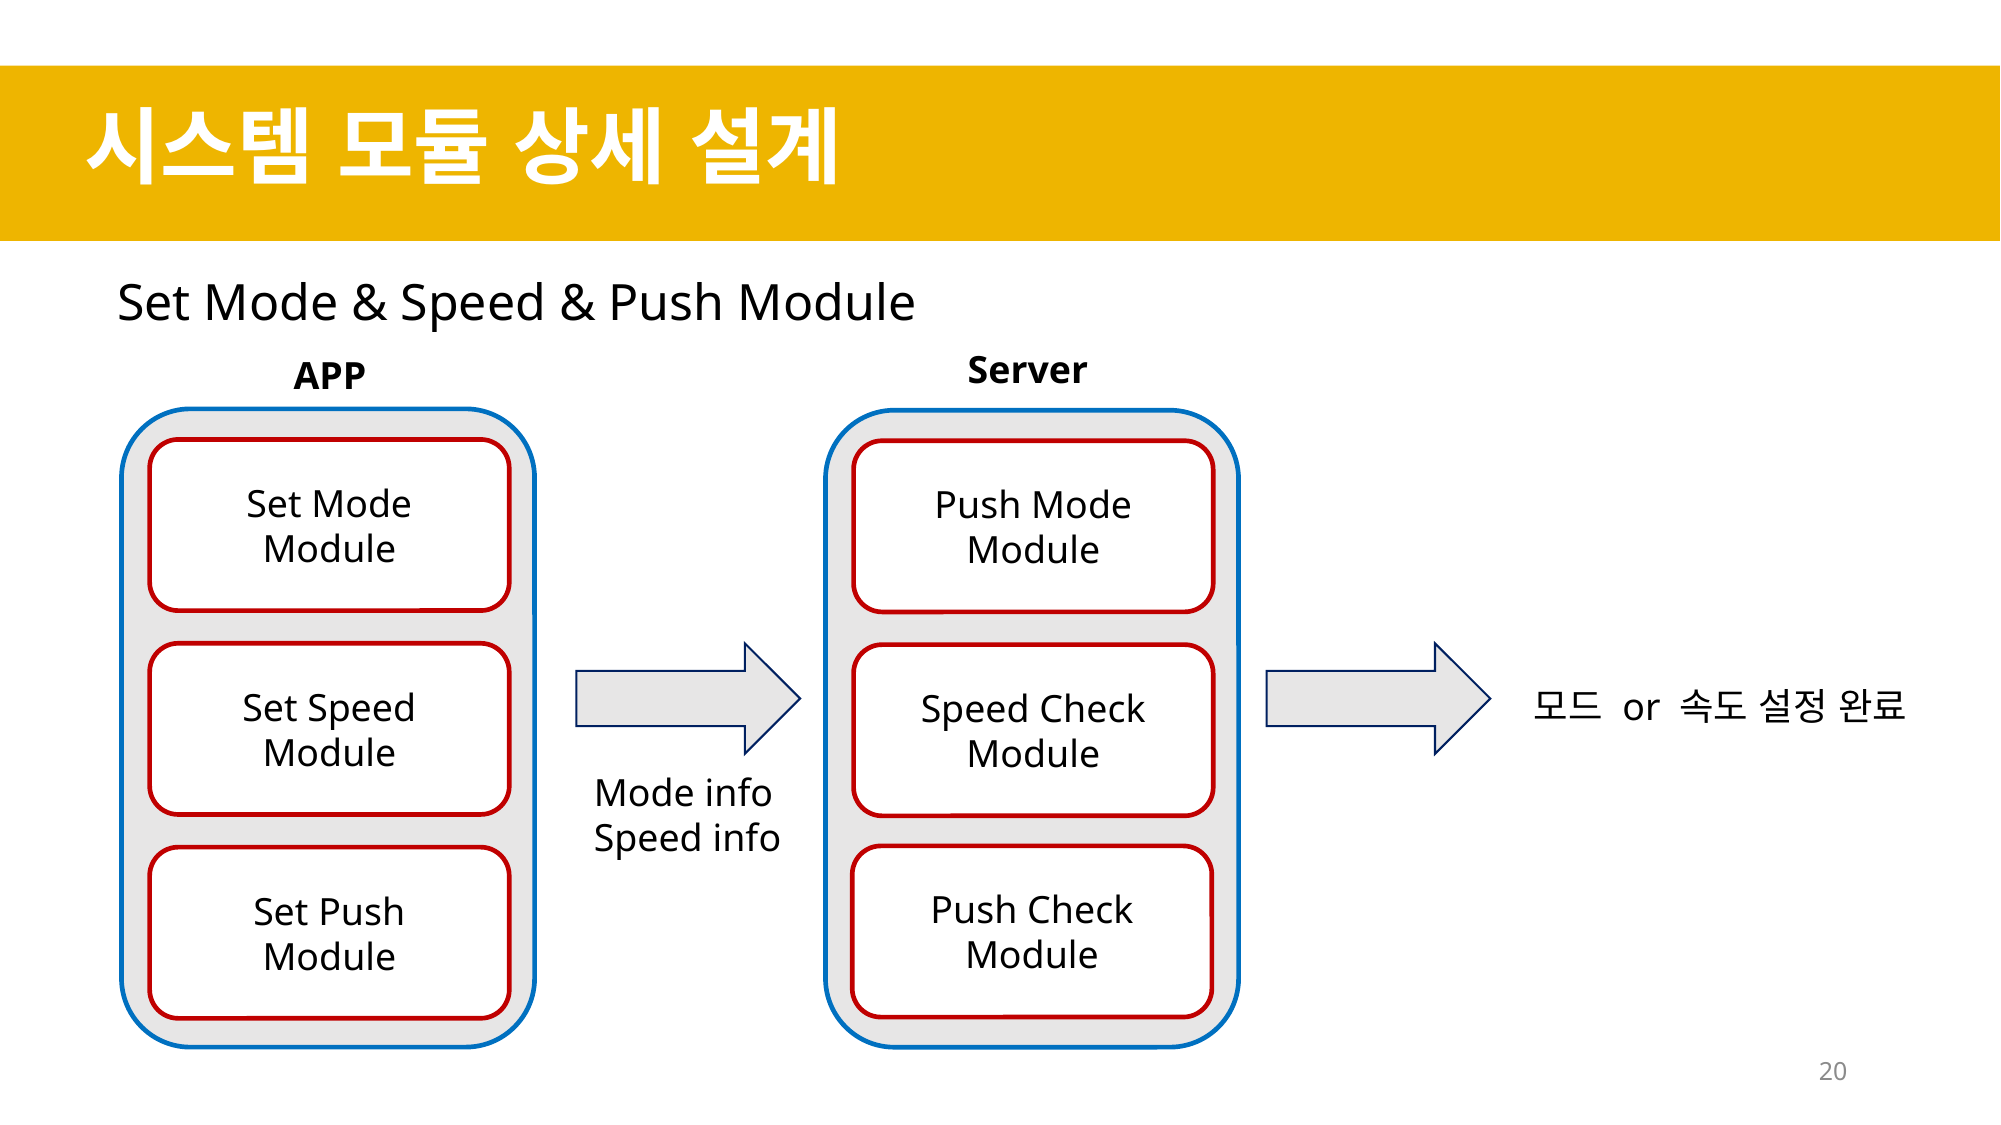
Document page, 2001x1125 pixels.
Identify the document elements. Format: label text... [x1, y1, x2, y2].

text_box [824, 409, 1240, 1049]
text_box Push Mode Module [852, 439, 1215, 613]
text_box Set Mode & Speed & Push Module [102, 263, 989, 338]
text_box Set Mode Module [148, 438, 511, 612]
text_box [0, 65, 2000, 242]
text_box 시스템 모듈 상세 설계 [69, 86, 2000, 202]
text_box Push Check Module [851, 844, 1213, 1019]
text_box Speed Check Module [852, 643, 1215, 817]
text_box Mode info Speed info [579, 761, 798, 867]
text_box [1265, 640, 1492, 757]
text_box [120, 407, 536, 1049]
text_box Server [952, 339, 1108, 399]
text_box [575, 640, 802, 757]
text_box Set Speed Module [148, 642, 511, 816]
text_box Set Push Module [148, 846, 511, 1020]
slide_number 20 [1412, 1042, 1863, 1103]
text_box APP [278, 345, 408, 405]
text_box 모드 or 속도 설정 완료 [1519, 675, 1947, 735]
